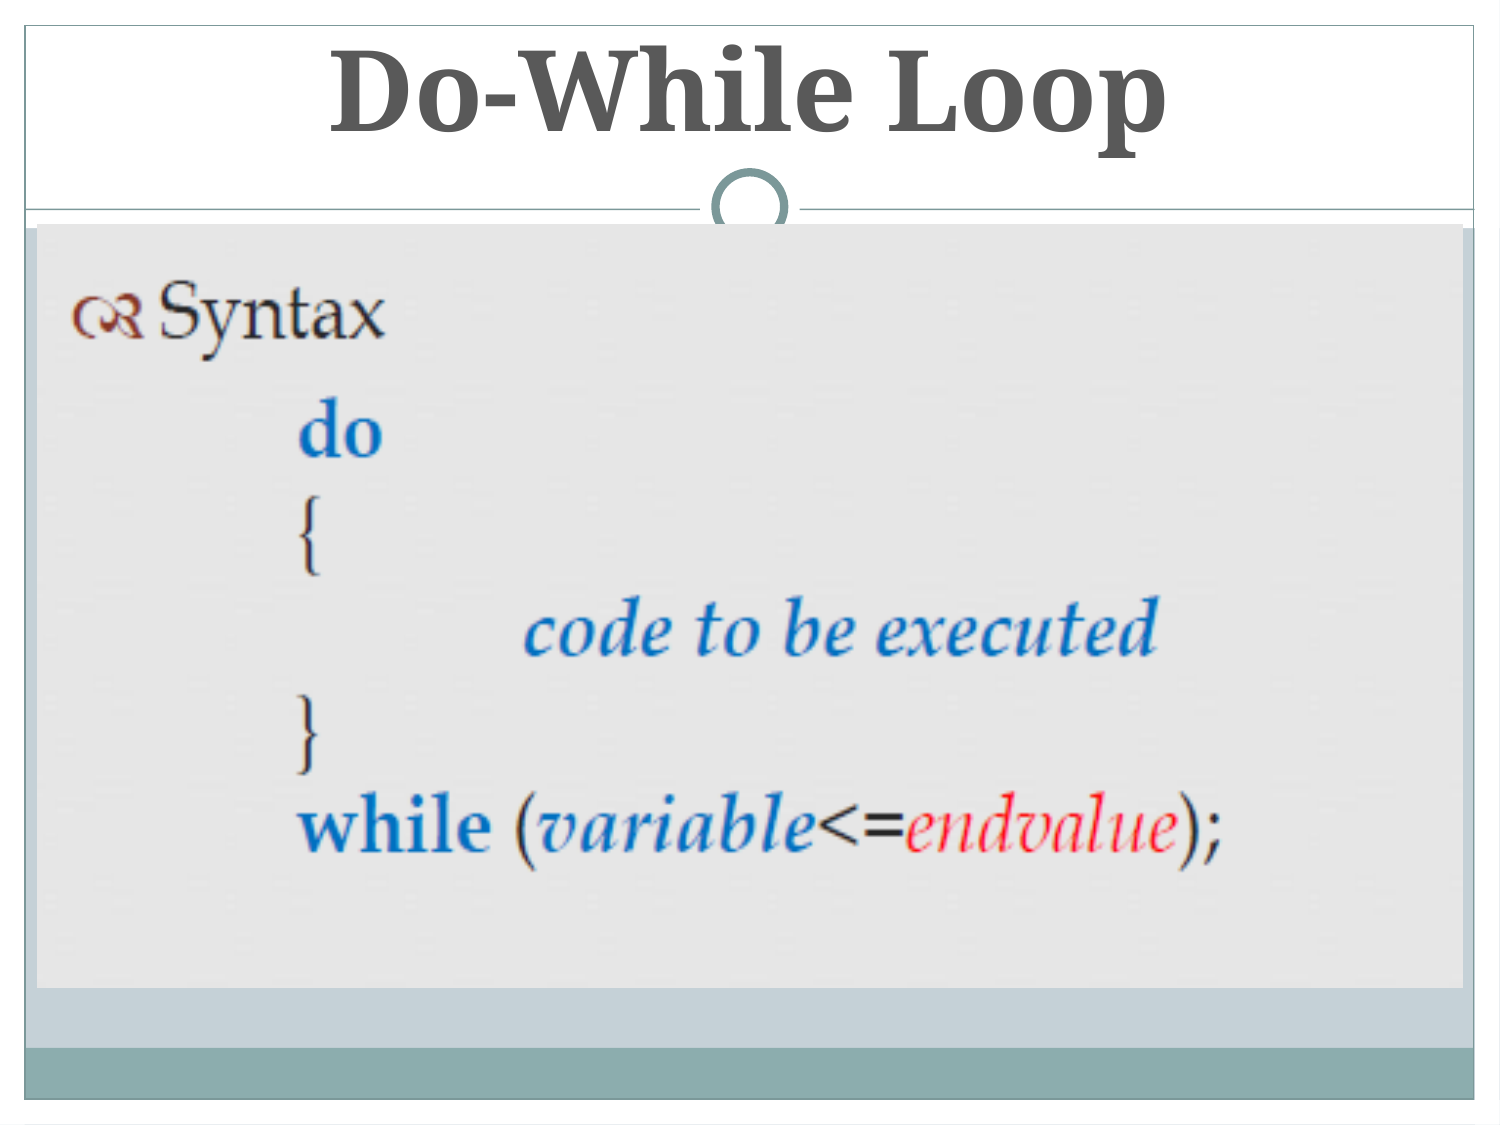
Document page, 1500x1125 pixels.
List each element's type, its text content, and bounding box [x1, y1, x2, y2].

picture [37, 224, 1463, 988]
text_box Do-While Loop [49, 37, 1450, 162]
